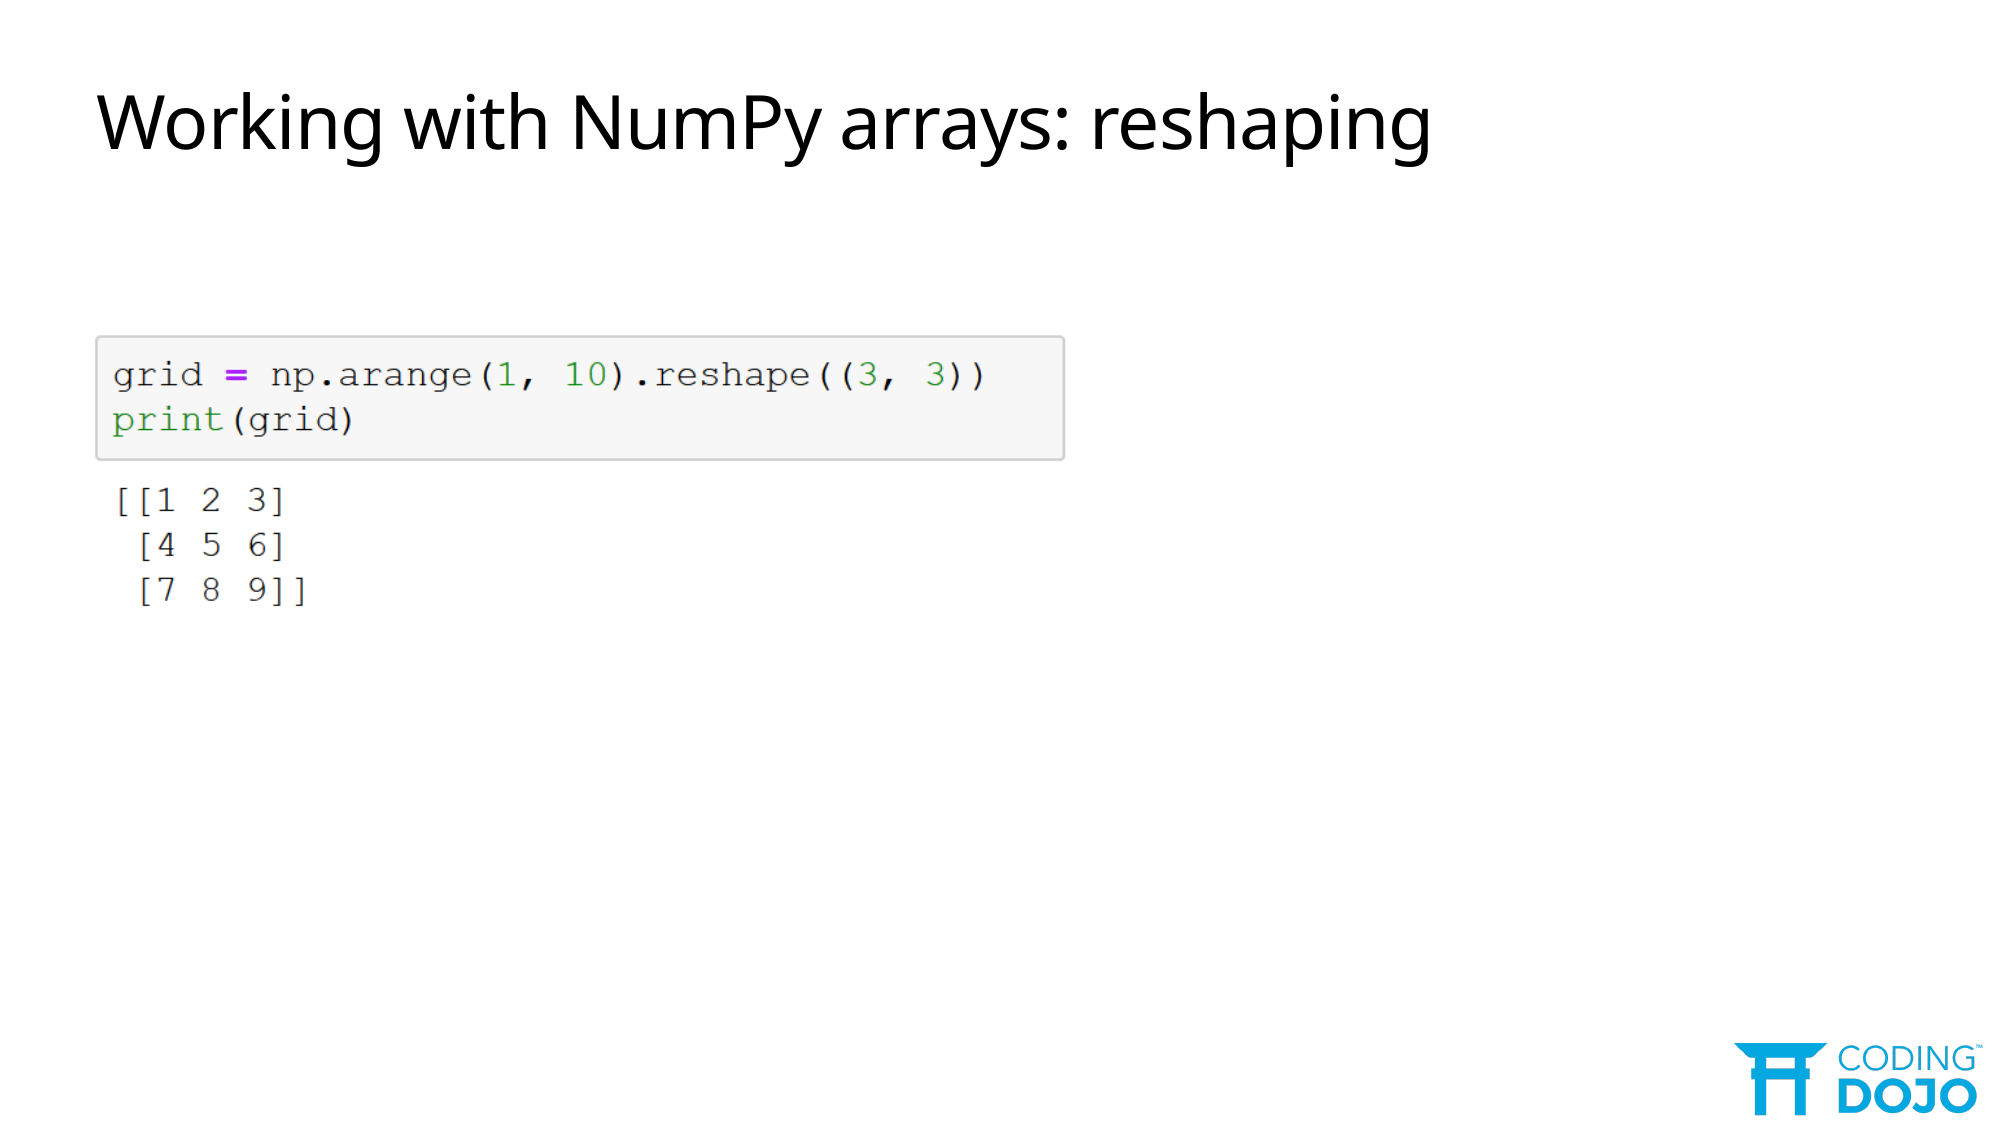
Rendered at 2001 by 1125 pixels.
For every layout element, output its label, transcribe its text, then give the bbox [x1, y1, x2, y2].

picture [81, 329, 1077, 633]
title Working with NumPy arrays: reshaping [96, 75, 1904, 166]
